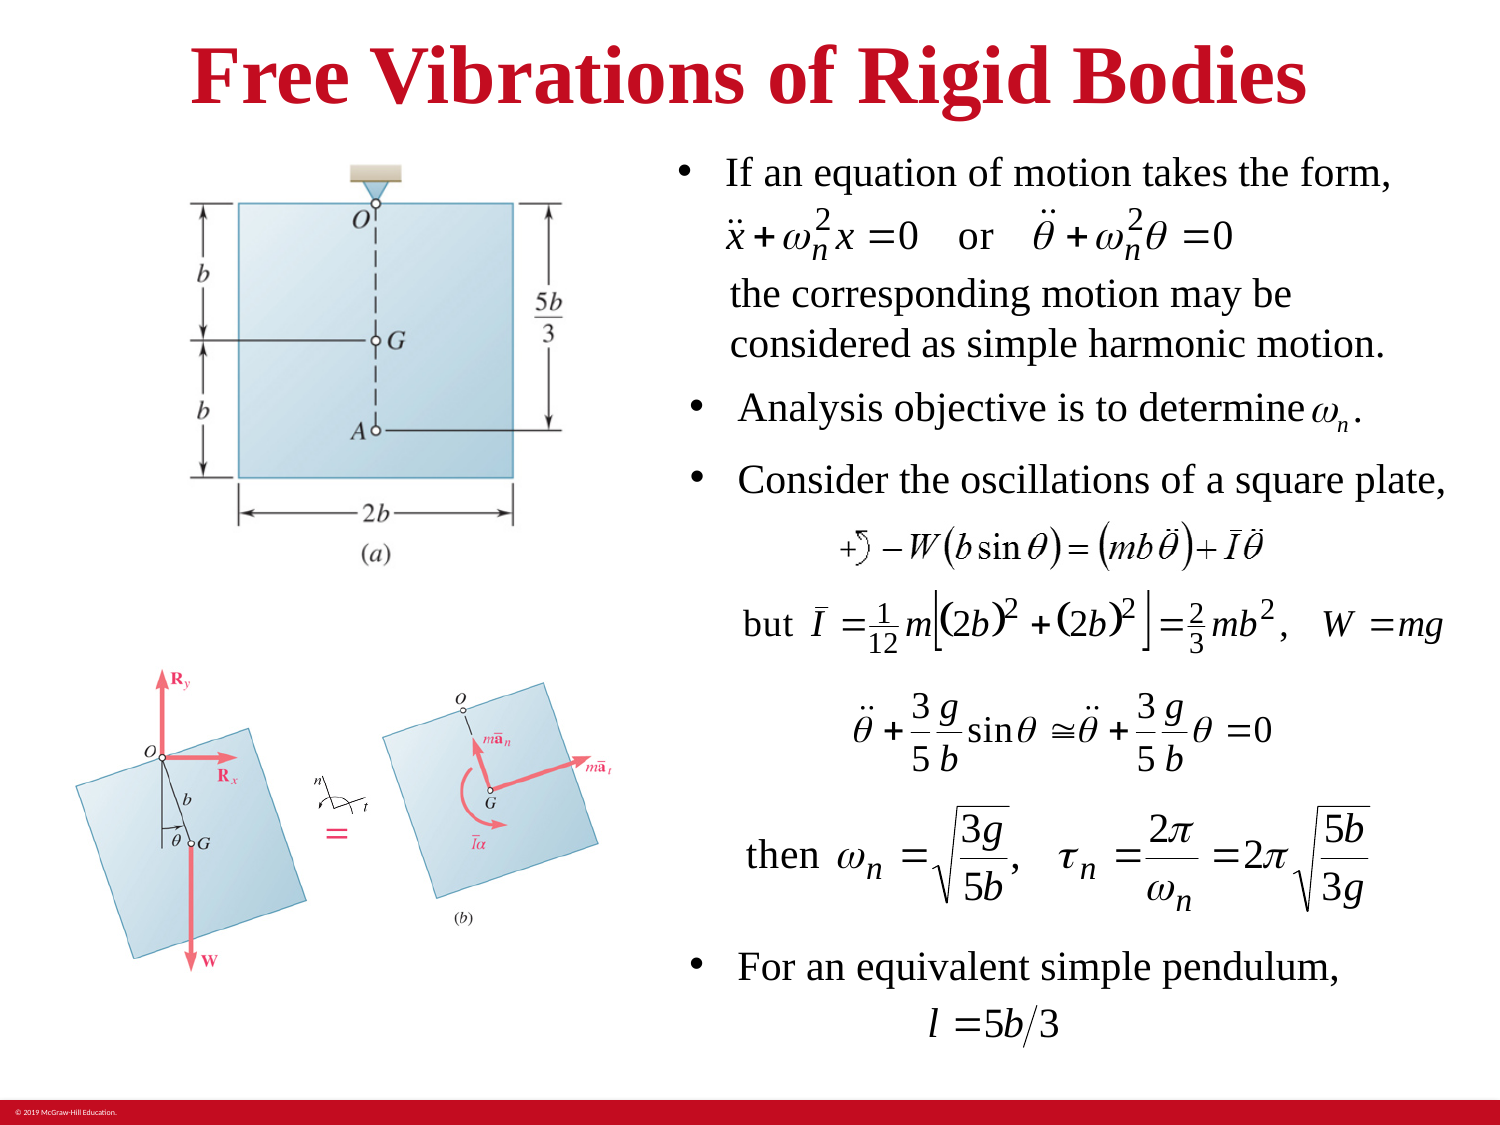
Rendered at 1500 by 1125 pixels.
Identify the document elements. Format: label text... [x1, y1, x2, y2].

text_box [741, 799, 1376, 917]
list If an equation of motion takes the form, [662, 137, 1425, 194]
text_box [850, 685, 1276, 777]
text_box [739, 590, 1451, 660]
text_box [924, 999, 1063, 1053]
list the corresponding motion may be considered as simple harmonic motion. [715, 258, 1428, 368]
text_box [720, 199, 1238, 267]
list Analysis objective is to determine [674, 372, 1338, 430]
picture [839, 520, 1263, 571]
picture [187, 162, 567, 570]
title Free Vibrations of Rigid Bodies [75, 12, 1425, 123]
picture [72, 666, 613, 973]
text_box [1305, 381, 1370, 443]
list Consider the oscillations of a square plate, [675, 444, 1488, 501]
list For an equivalent simple pendulum, [674, 931, 1388, 988]
